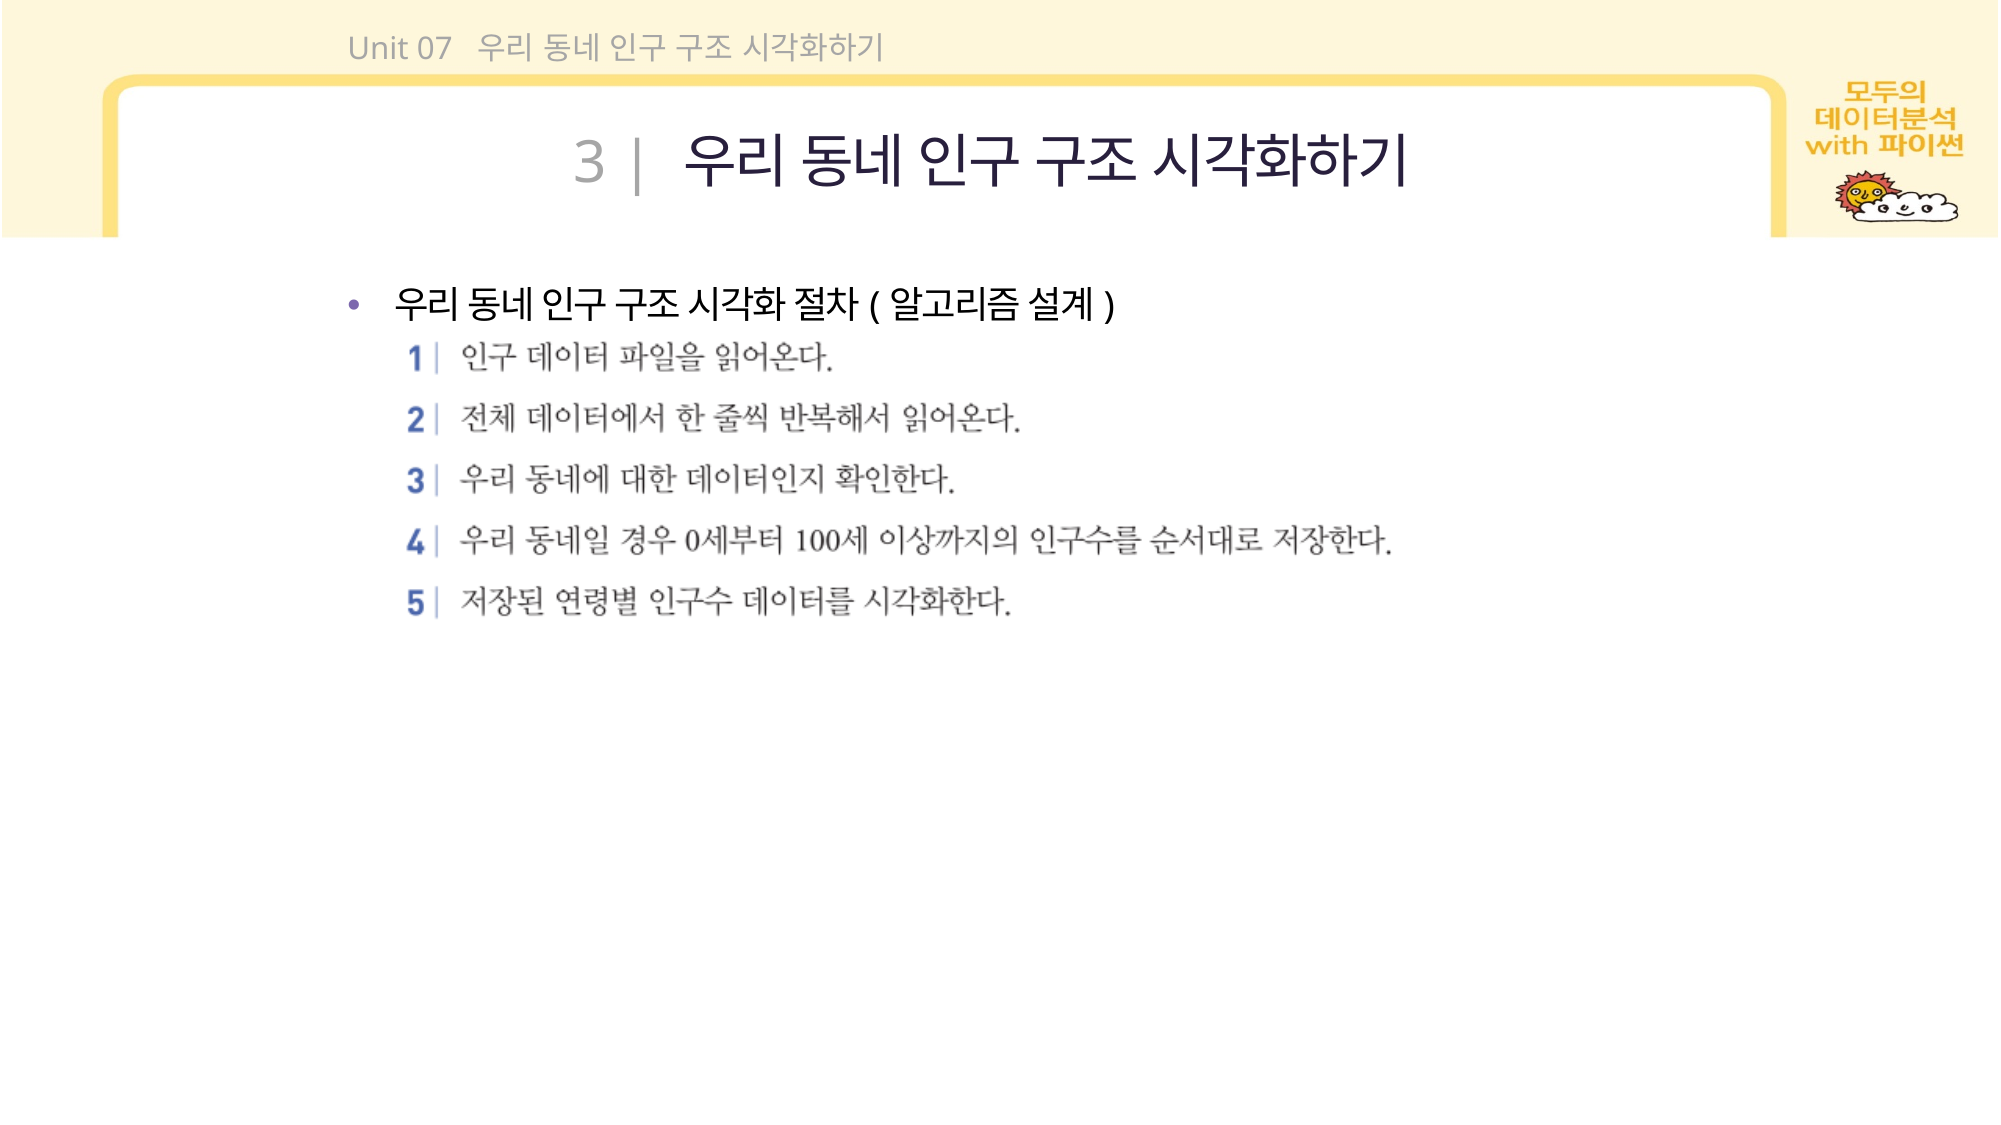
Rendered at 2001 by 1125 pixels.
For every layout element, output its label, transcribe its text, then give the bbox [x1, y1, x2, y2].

text_box Unit 07 우리 동네 인구 구조 시각화하기 [332, 0, 1383, 74]
text_box 3 | 우리 동네 인구 구조 시각화하기 [467, 117, 1518, 202]
text_box 우리 동네 인구 구조 시각화 절차(알고리즘 설계) [332, 251, 1652, 334]
picture [2, 0, 1998, 1125]
